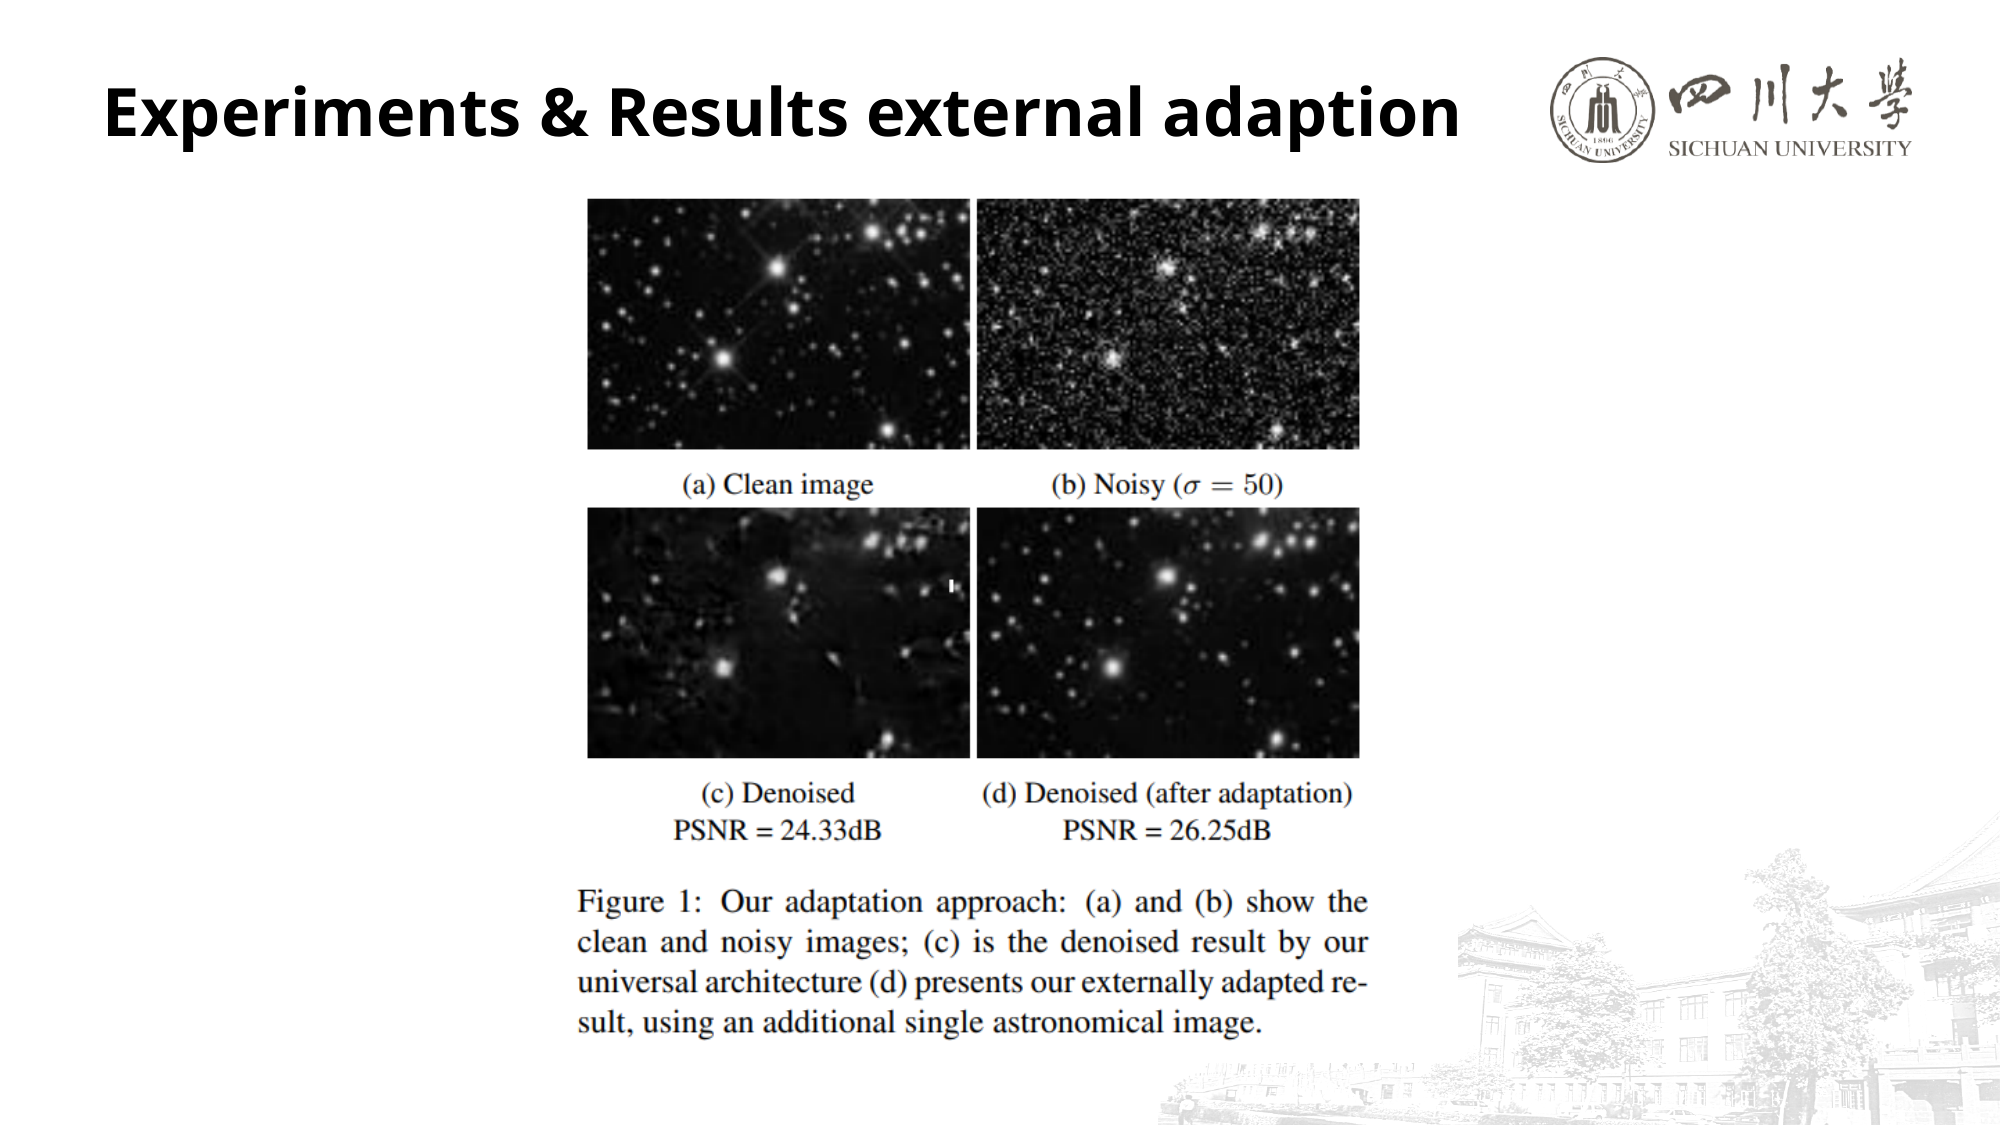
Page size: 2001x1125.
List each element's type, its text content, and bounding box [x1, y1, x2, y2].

picture [1550, 57, 1912, 163]
picture [542, 181, 2000, 1125]
text_box Experiments & Results external adaption [88, 62, 1528, 157]
